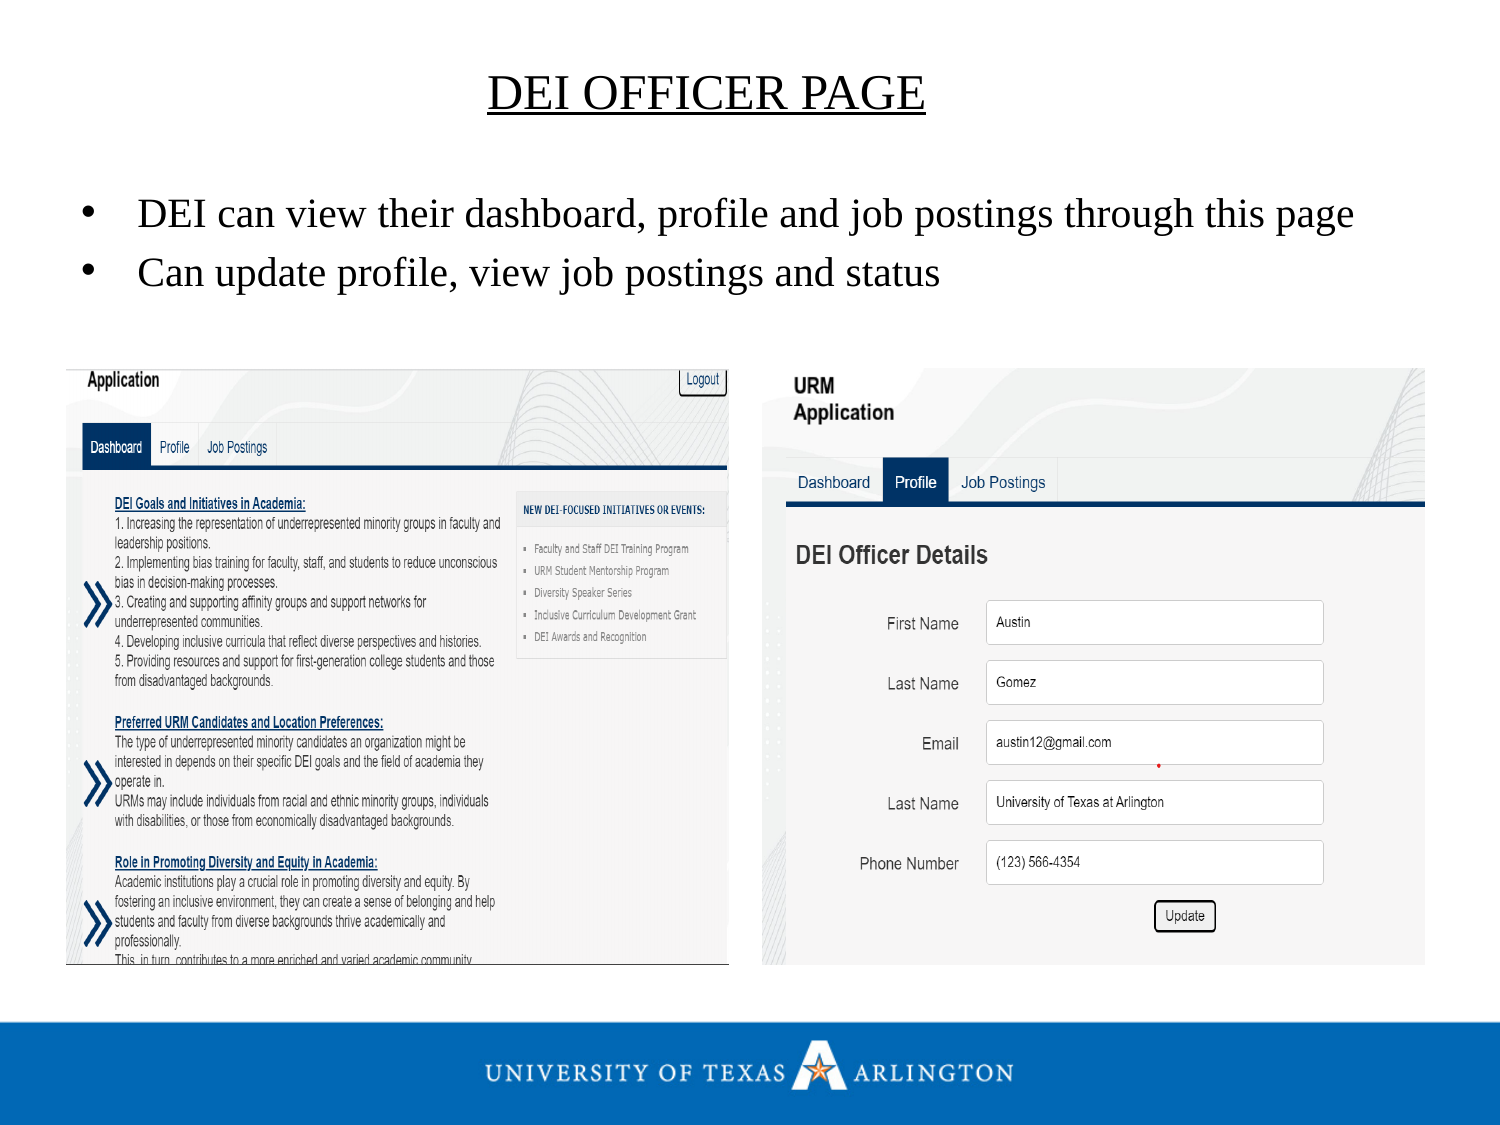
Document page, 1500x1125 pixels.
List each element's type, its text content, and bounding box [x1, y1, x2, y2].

picture [0, 0, 1500, 1125]
list DEI OFFICER PAGE DEI can view their dashboard, profile and job postings through this page Can update profile, view job postings and status [66, 51, 1440, 982]
